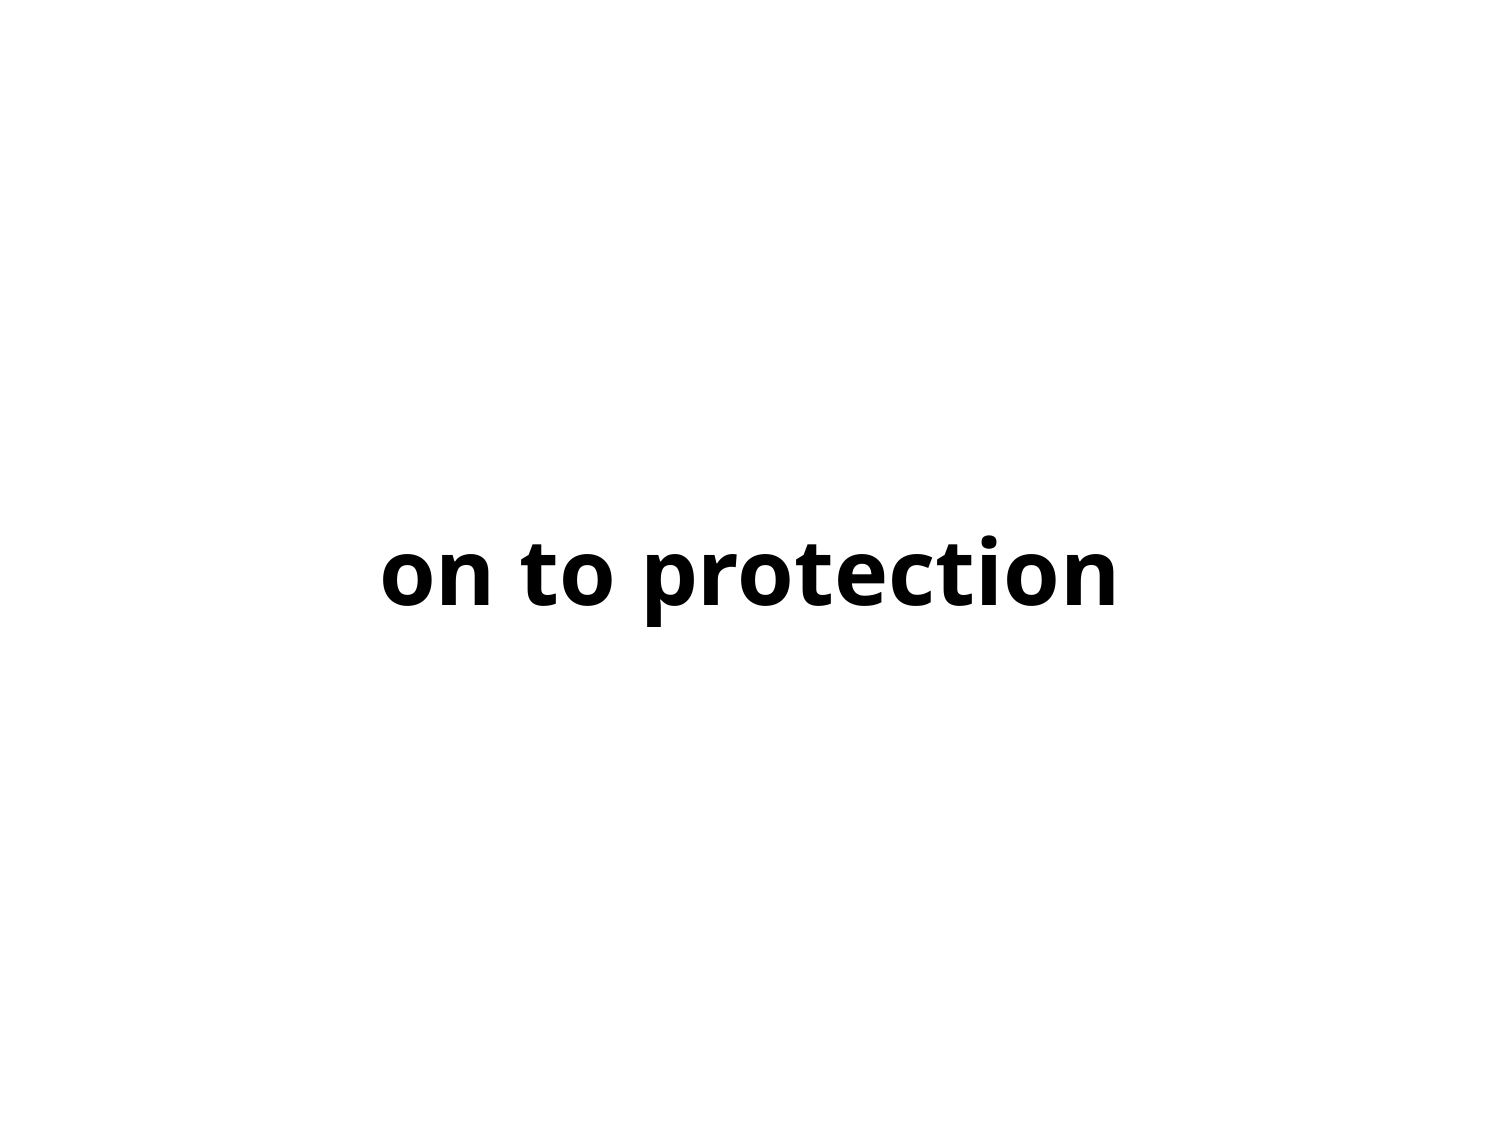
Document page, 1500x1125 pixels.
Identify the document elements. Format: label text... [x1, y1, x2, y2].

text_box on to protection [0, 474, 1500, 663]
